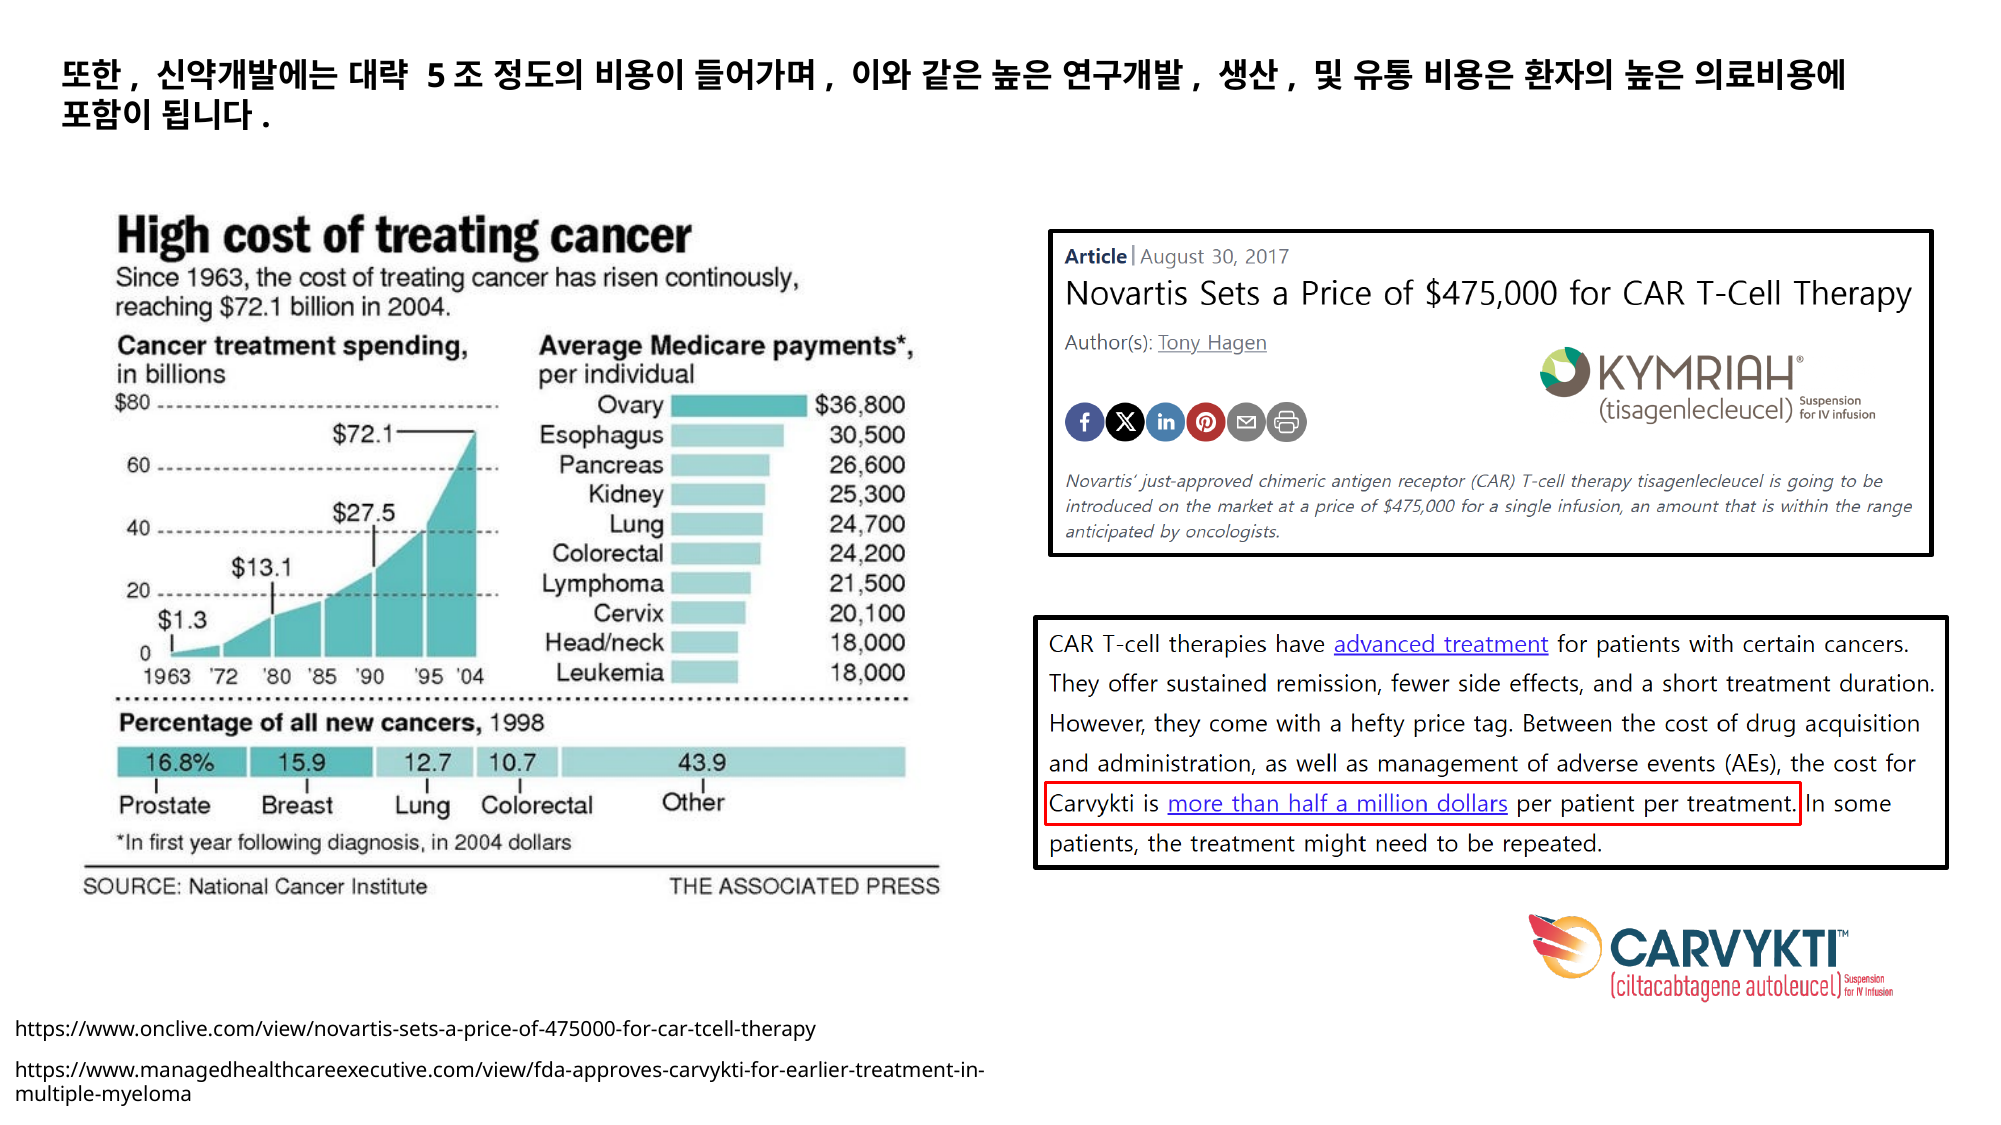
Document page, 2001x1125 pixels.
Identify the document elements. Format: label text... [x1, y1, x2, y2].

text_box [1052, 232, 1930, 554]
picture [79, 200, 948, 904]
text_box https://www.onclive.com/view/novartis-sets-a-price-of-475000-for-car-tcell-therapy [0, 1008, 1000, 1049]
text_box 또한, 신약개발에는 대략 5조 정도의 비용이 들어가며, 이와 같은 높은 연구개발, 생산, 및 유통 비용은 환자의 높은 의료비용에 포함이 됩니다. [46, 46, 1896, 142]
text_box https://www.managedhealthcareexecutive.com/view/fda-approves-carvykti-for-earlier-treatment-in-multiple-myeloma [0, 1049, 1000, 1114]
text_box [1037, 619, 1946, 1012]
